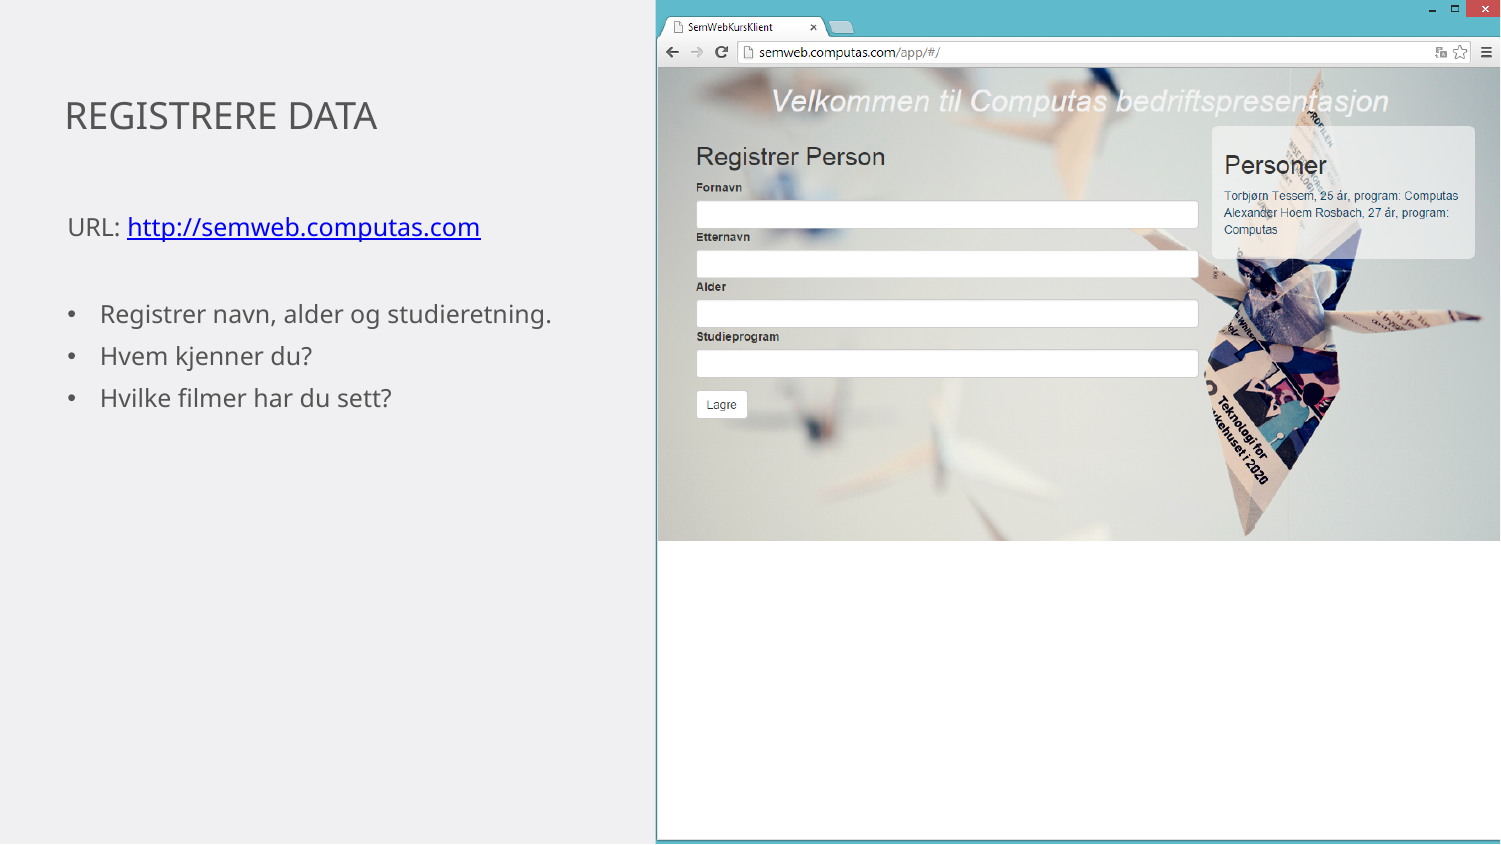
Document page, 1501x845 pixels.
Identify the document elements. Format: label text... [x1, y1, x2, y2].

list URL: http://semweb.computas.com Registrer navn, alder og studieretning. Hvem kjenner du? Hvilke filmer har du sett? [67, 197, 624, 755]
title Registrere data [64, 92, 621, 138]
picture [655, 0, 1501, 844]
